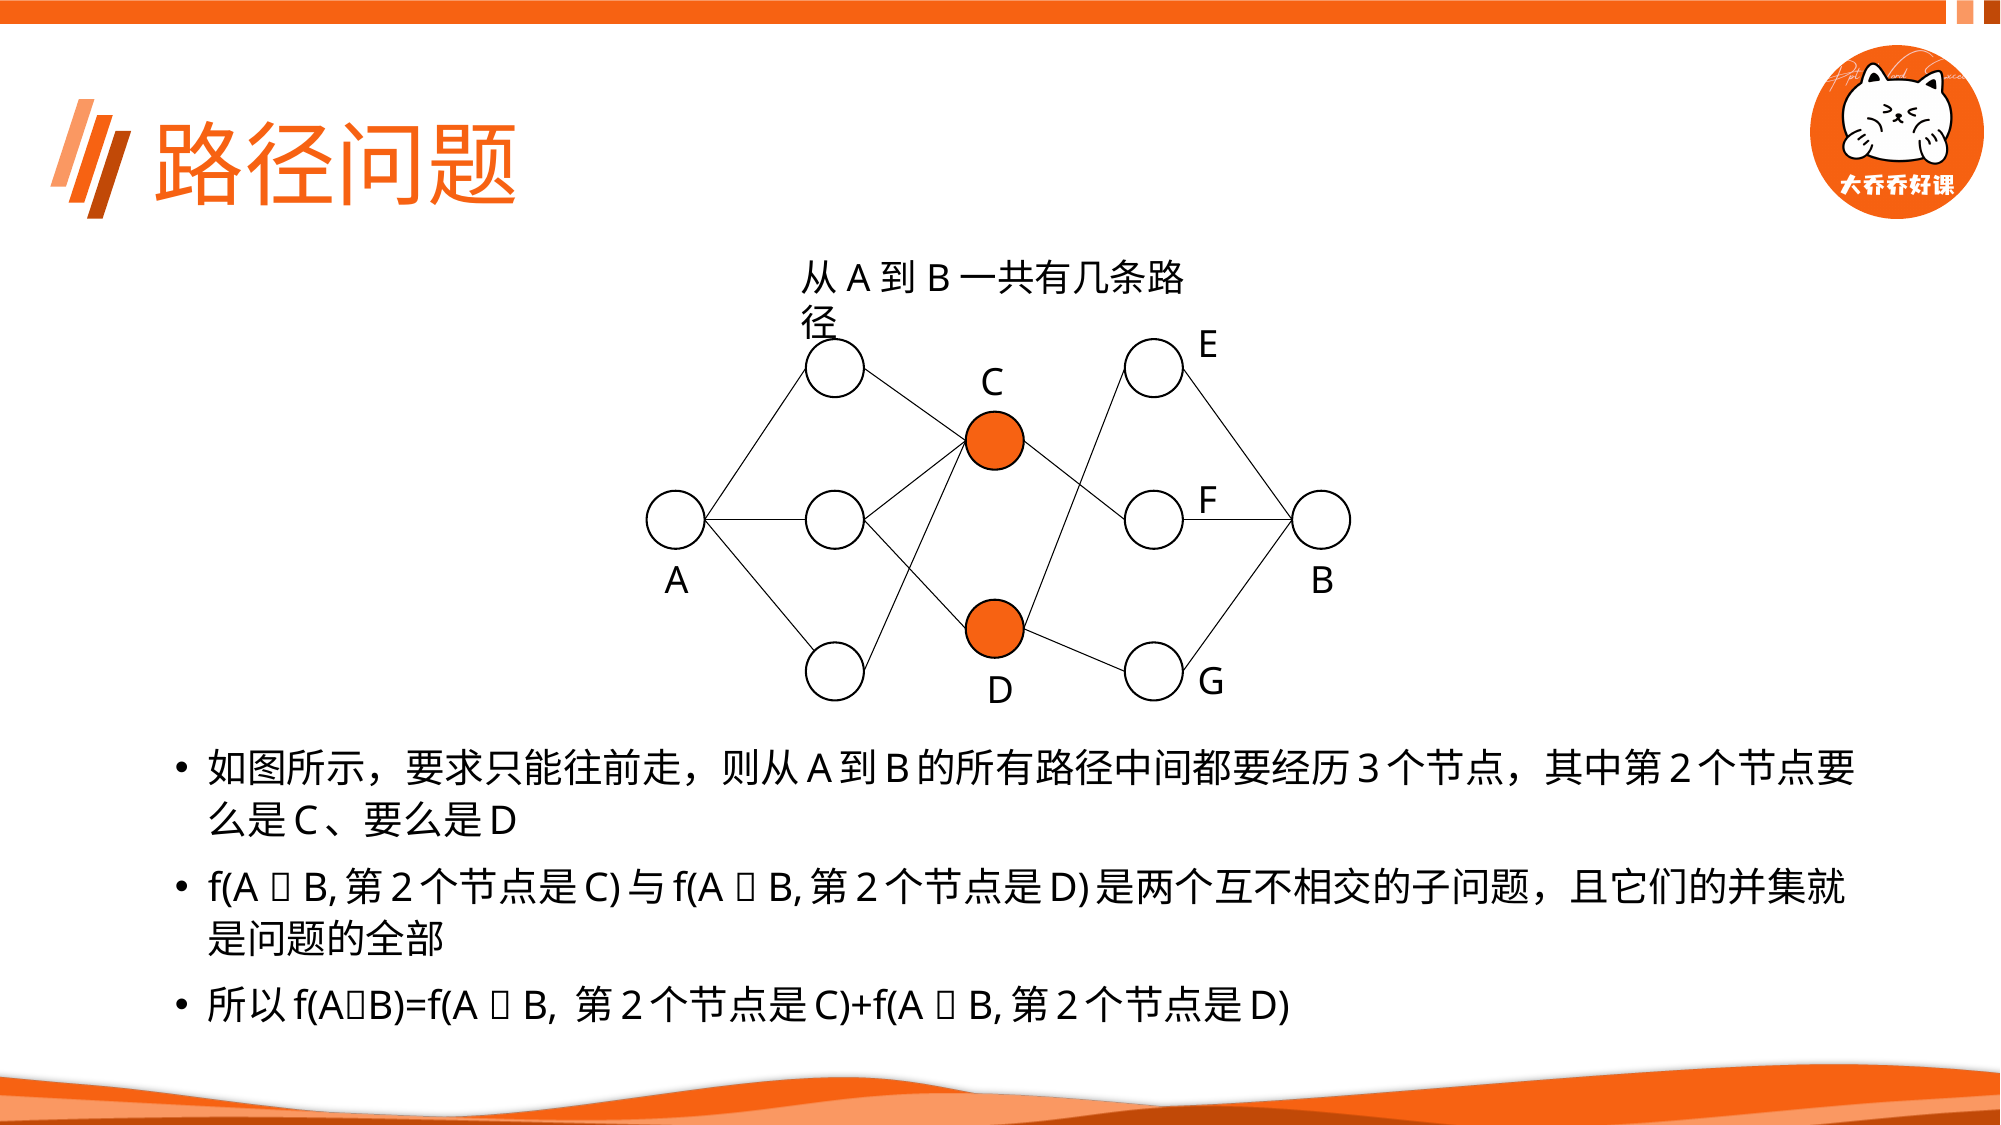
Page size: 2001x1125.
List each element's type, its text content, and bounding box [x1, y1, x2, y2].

text_box [645, 489, 704, 548]
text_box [704, 368, 806, 519]
text_box E [1182, 312, 1241, 368]
text_box [1293, 489, 1352, 548]
text_box C [965, 351, 1024, 411]
picture [1849, 45, 1984, 219]
text_box [804, 351, 865, 399]
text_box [1023, 628, 1125, 672]
text_box 从A到B一共有几条路径 [785, 246, 1204, 351]
text_box A [649, 548, 704, 609]
text_box B [1295, 548, 1354, 609]
text_box [1123, 641, 1182, 702]
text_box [1023, 368, 1125, 628]
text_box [704, 519, 815, 651]
text_box G [1182, 672, 1241, 710]
text_box [804, 641, 865, 702]
text_box D [971, 658, 1030, 719]
picture [0, 1053, 2000, 1125]
list 如图所示，要求只能往前走，则从A到B的所有路径中间都要经历3个节点，其中第2个节点要么是C、要么是D f(A  B,第2个节点是C)与f(A  B,第2个节点是D)是两个互不相交的子问题，且它们的并集就是问题的全部 所以f(AB)=f(A  B, 第2个节点是C)+f(A  B,第2个节点是D) [160, 730, 1886, 1039]
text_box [863, 440, 966, 672]
text_box [966, 598, 1023, 658]
text_box [806, 489, 863, 550]
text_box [863, 368, 966, 440]
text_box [1182, 520, 1293, 672]
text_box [1182, 368, 1293, 520]
text_box [966, 411, 1023, 471]
text_box [1125, 489, 1182, 550]
text_box [1123, 351, 1182, 399]
title 路径问题 [137, 59, 1863, 278]
